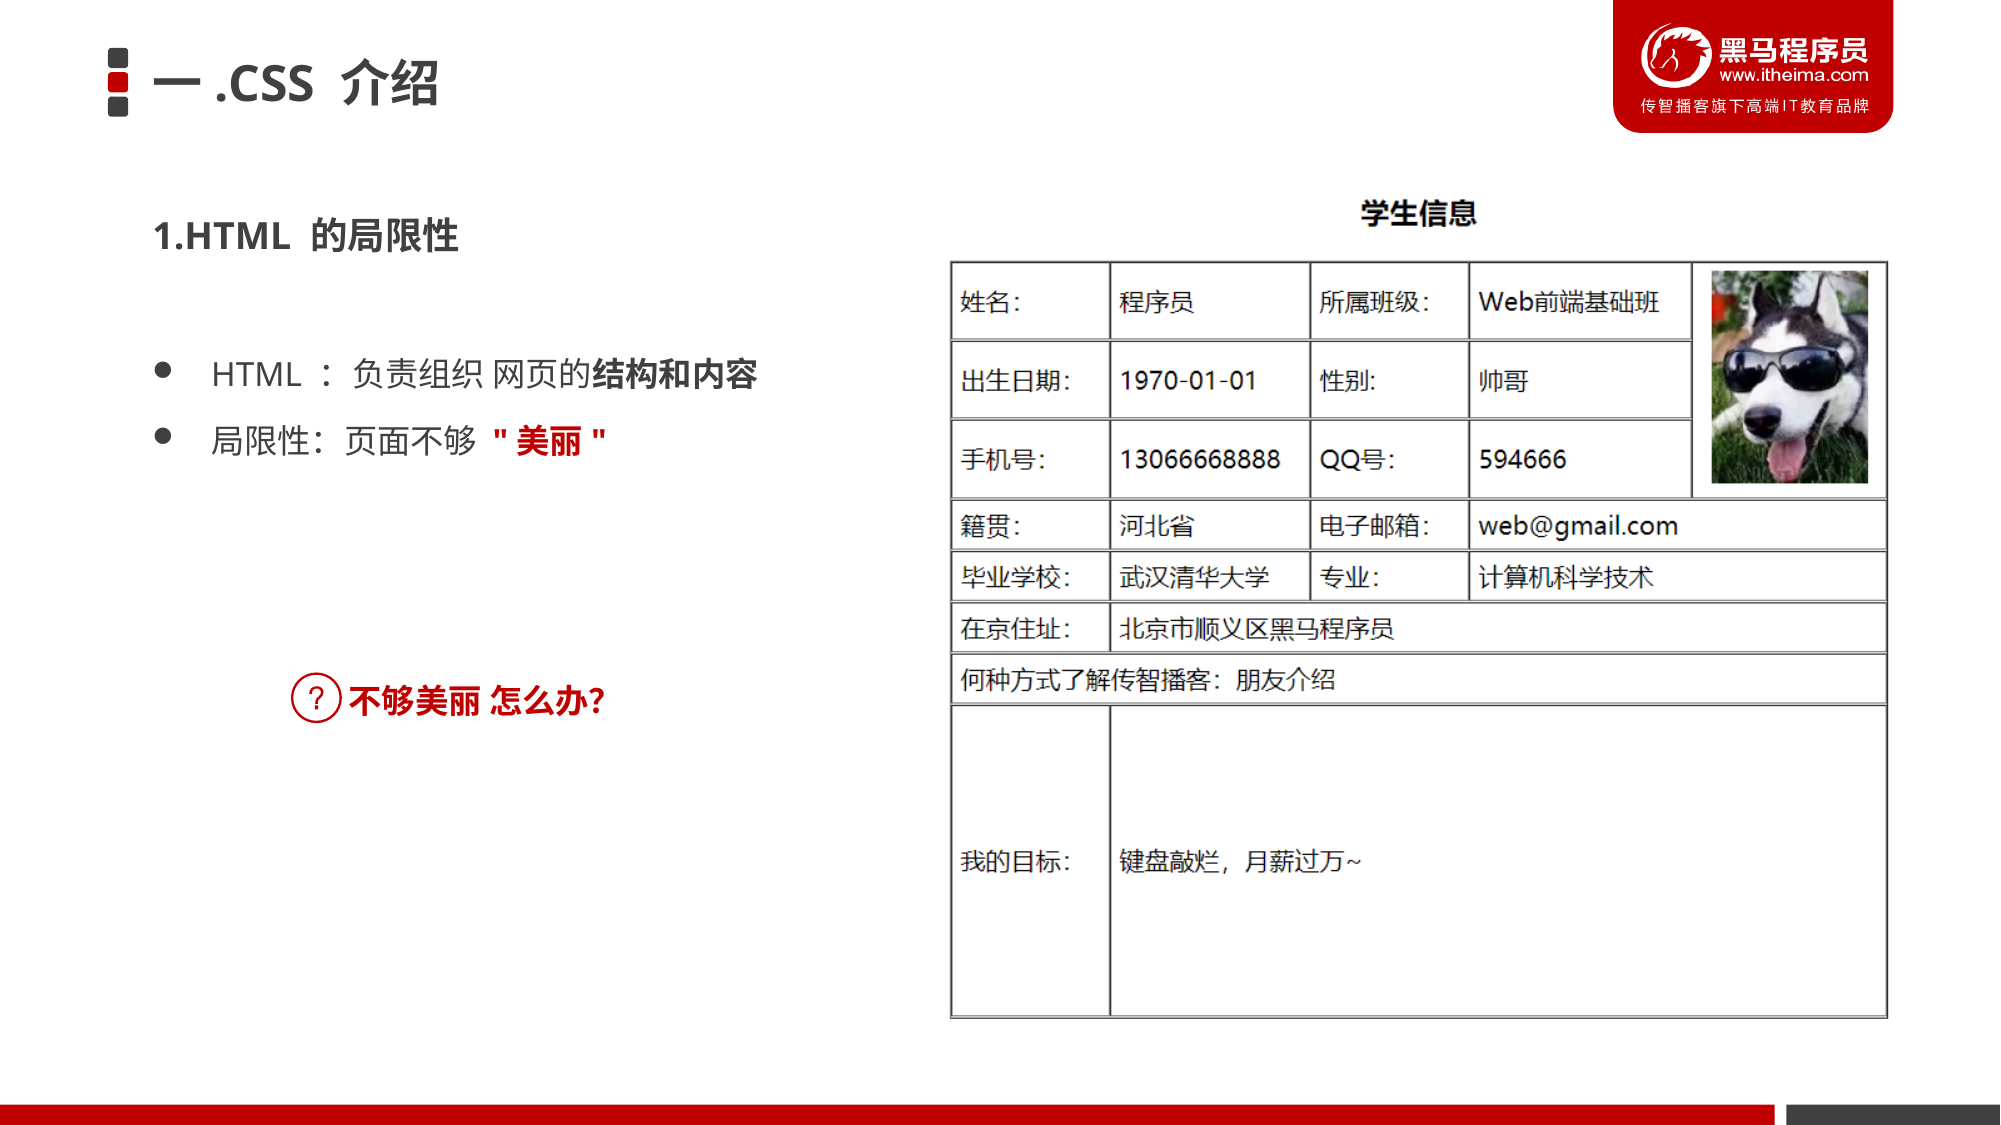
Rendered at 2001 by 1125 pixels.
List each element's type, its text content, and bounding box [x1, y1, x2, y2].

title 一.CSS 介绍 [137, 38, 1577, 124]
picture [944, 191, 1897, 1024]
picture [1616, 11, 1894, 125]
list 1.HTML 的局限性 [137, 192, 942, 277]
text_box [290, 672, 639, 729]
list HTML ：负责组织 网页的结构和内容 局限性：页面不够 "美丽" [137, 326, 939, 563]
